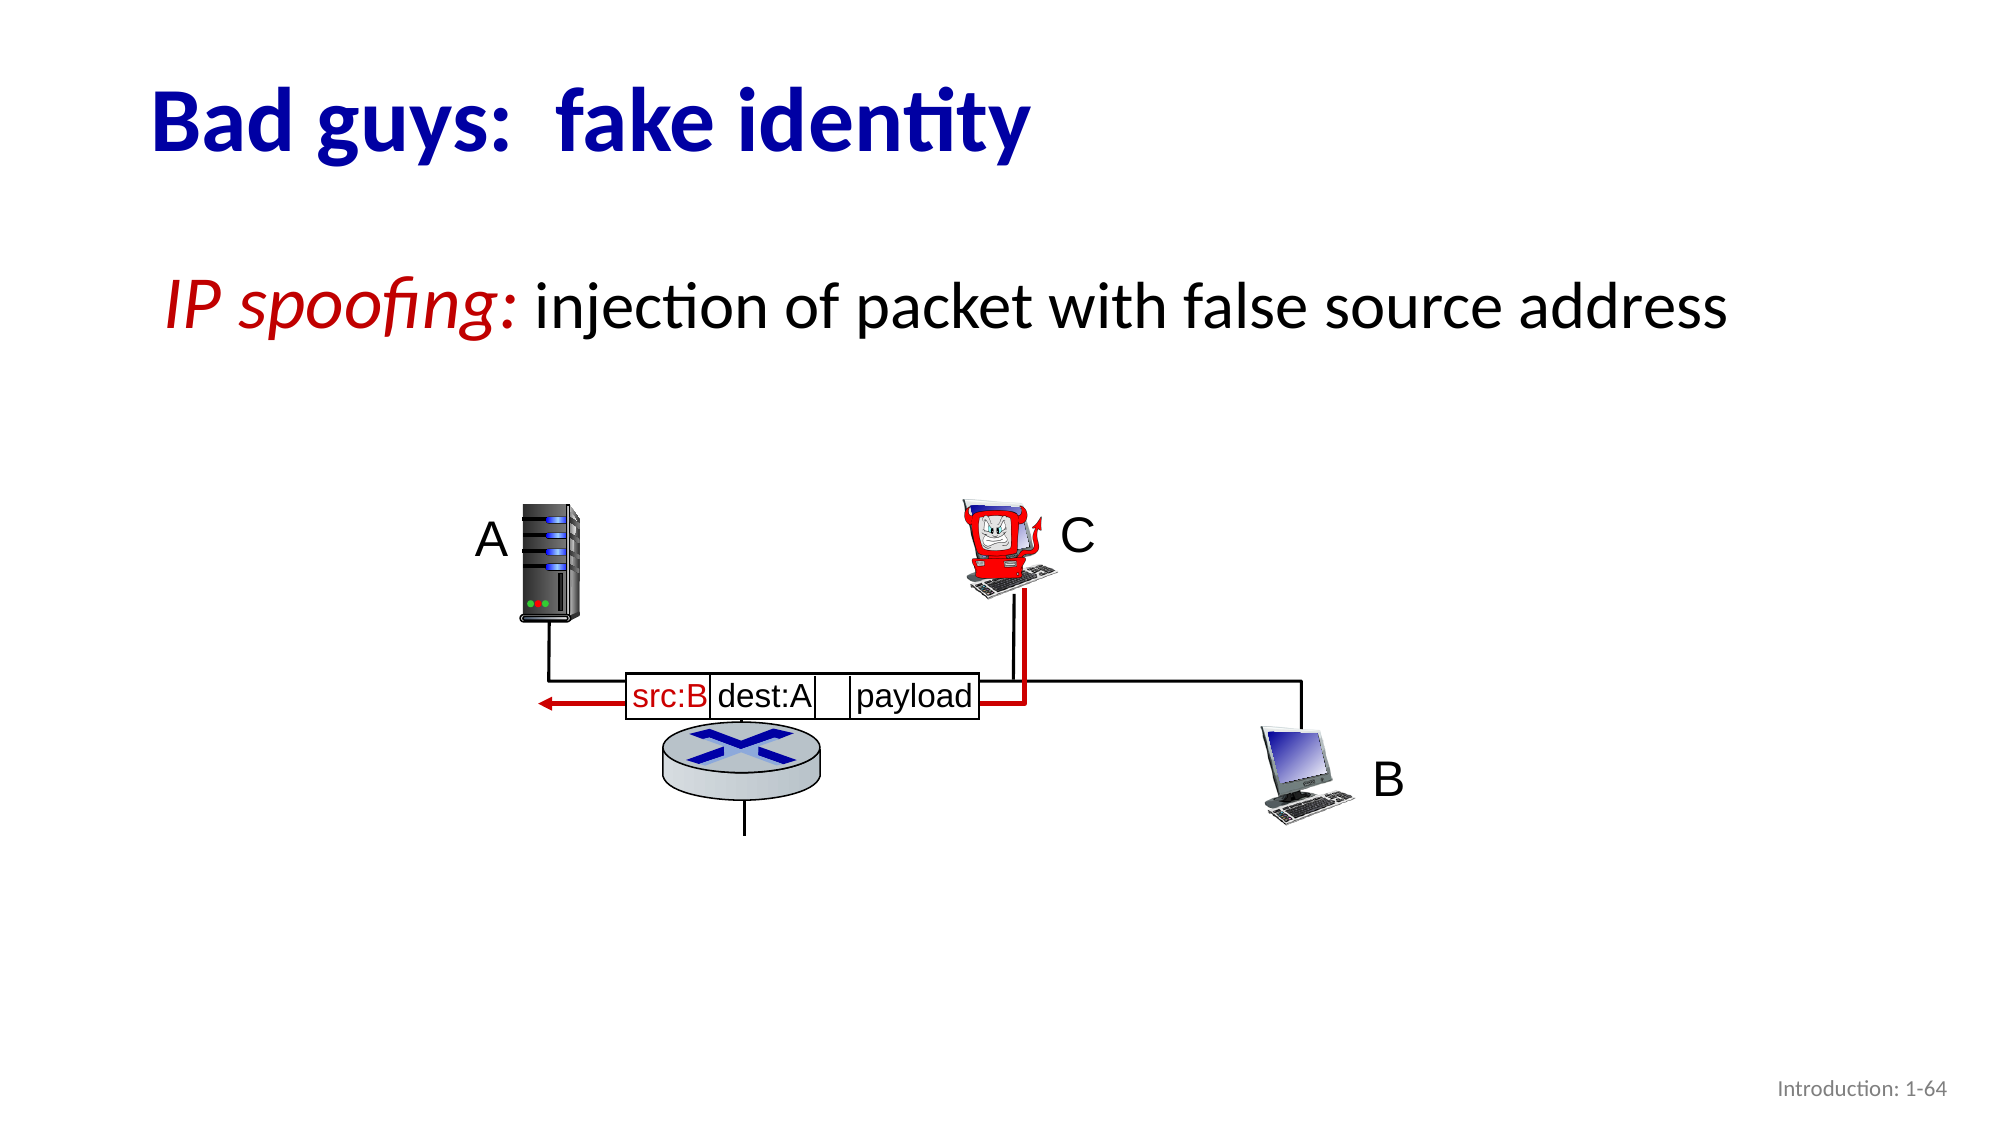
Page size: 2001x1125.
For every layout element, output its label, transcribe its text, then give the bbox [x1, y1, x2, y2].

text_box B [1382, 738, 1421, 814]
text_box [537, 587, 1025, 723]
text_box C [1081, 495, 1112, 570]
text_box IP spoofing: injection of packet with false source address [127, 255, 1824, 598]
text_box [959, 494, 1081, 607]
slide_number Introduction: 1-‹#› [1512, 1056, 1963, 1117]
text_box [1029, 681, 1302, 727]
text_box A [459, 498, 524, 574]
picture [963, 505, 1042, 579]
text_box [662, 731, 821, 801]
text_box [1256, 720, 1378, 833]
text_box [519, 504, 581, 622]
title Bad guys: fake identity [135, 47, 1861, 195]
